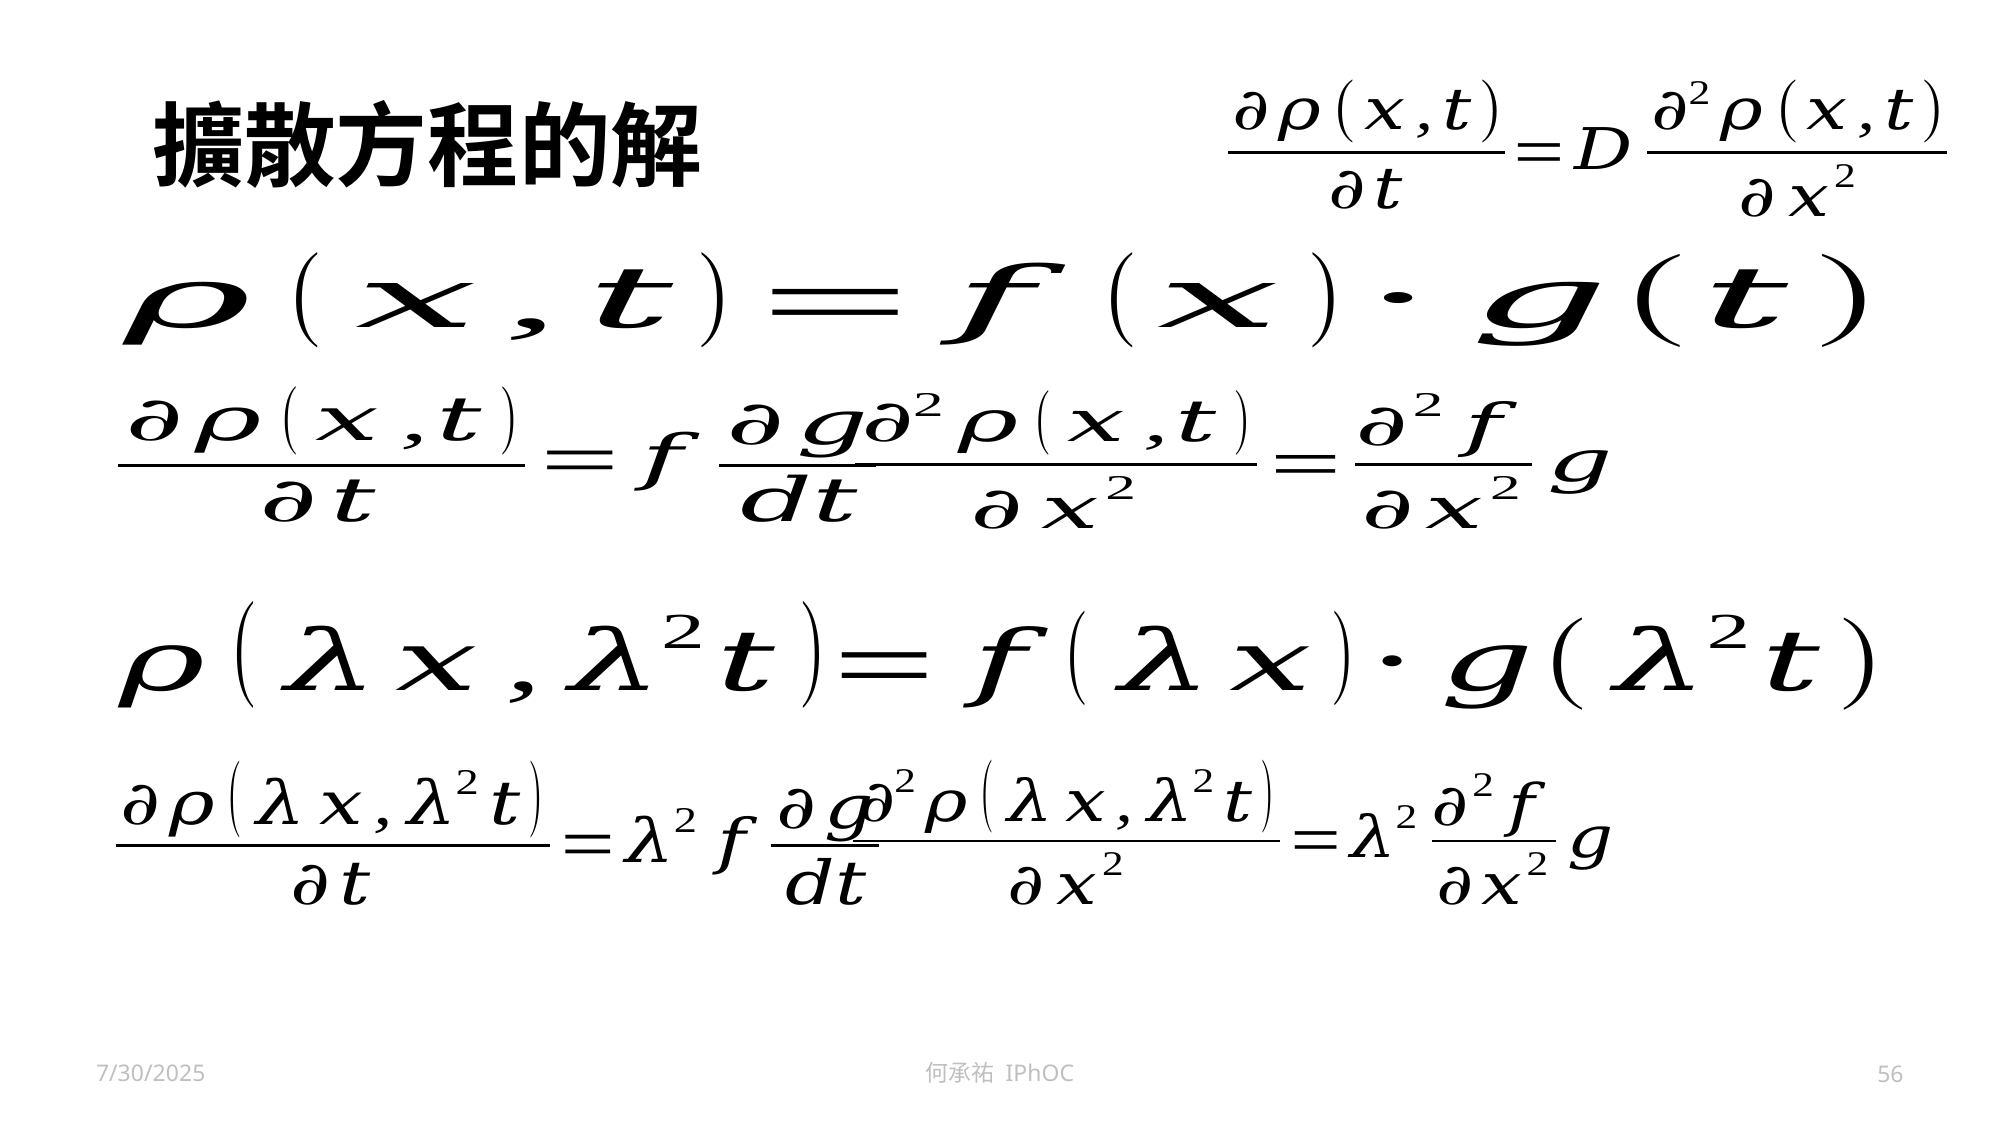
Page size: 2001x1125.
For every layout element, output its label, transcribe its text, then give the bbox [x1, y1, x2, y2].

title 擴散方程的解 [137, 59, 1863, 241]
